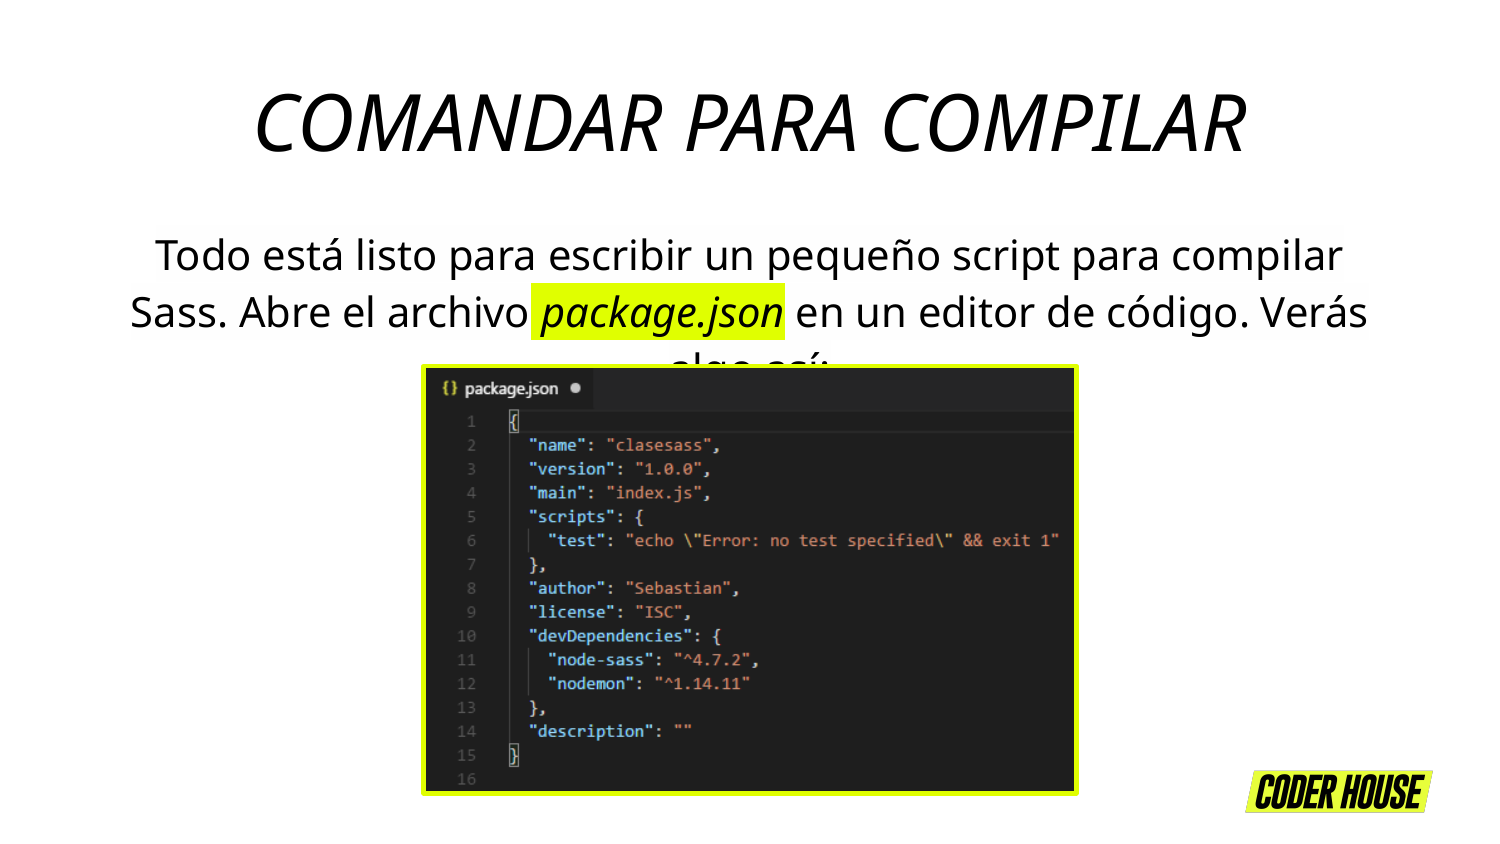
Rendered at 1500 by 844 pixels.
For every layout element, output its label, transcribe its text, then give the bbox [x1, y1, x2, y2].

picture [425, 368, 1075, 792]
text_box COMANDAR PARA COMPILAR [105, 43, 1395, 205]
text_box Todo está listo para escribir un pequeño script para compilar Sass. Abre el archivo package.json en un editor de código. Verás algo así: [96, 205, 1404, 367]
picture [1241, 764, 1437, 819]
